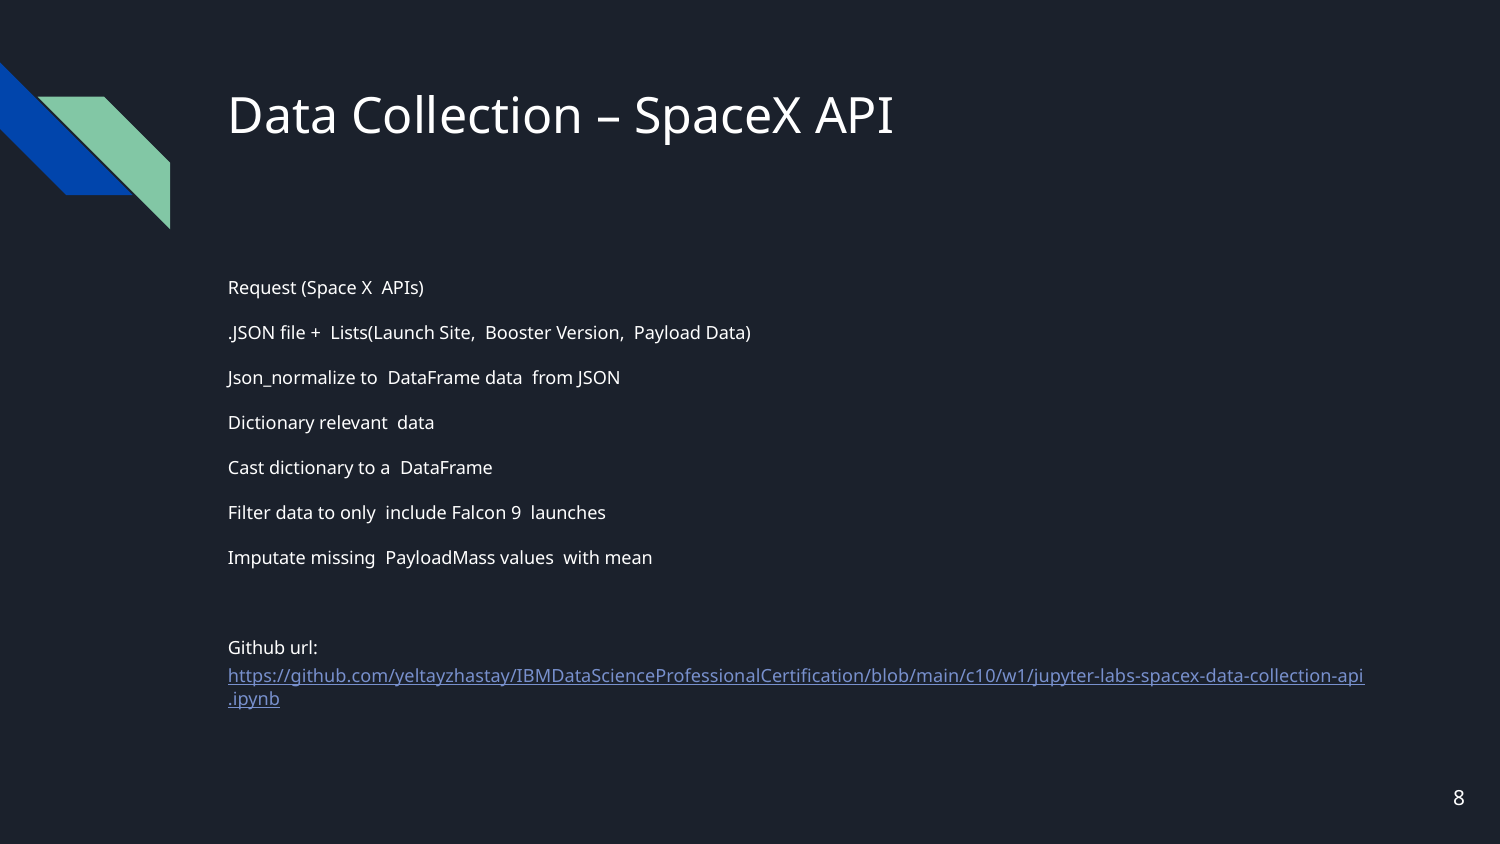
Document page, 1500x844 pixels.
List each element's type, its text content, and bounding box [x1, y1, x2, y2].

title Data Collection – SpaceX API [212, 64, 1368, 215]
slide_number 8 [1389, 764, 1480, 830]
list Request (Space X APIs) .JSON file + Lists(Launch Site, Booster Version, Payload Data) Json_normalize to DataFrame data from JSON Dictionary relevant data Cast dictionary to a DataFrame Filter data to only include Falcon 9 launches Imputate missing PayloadMass values with mean Github url: https://github.com/yeltayzhastay/IBMDataScienceProfessionalCertification/blob/main/c10/w1/jupyter-labs-spacex-data-collection-api.ipynb [212, 257, 1368, 735]
